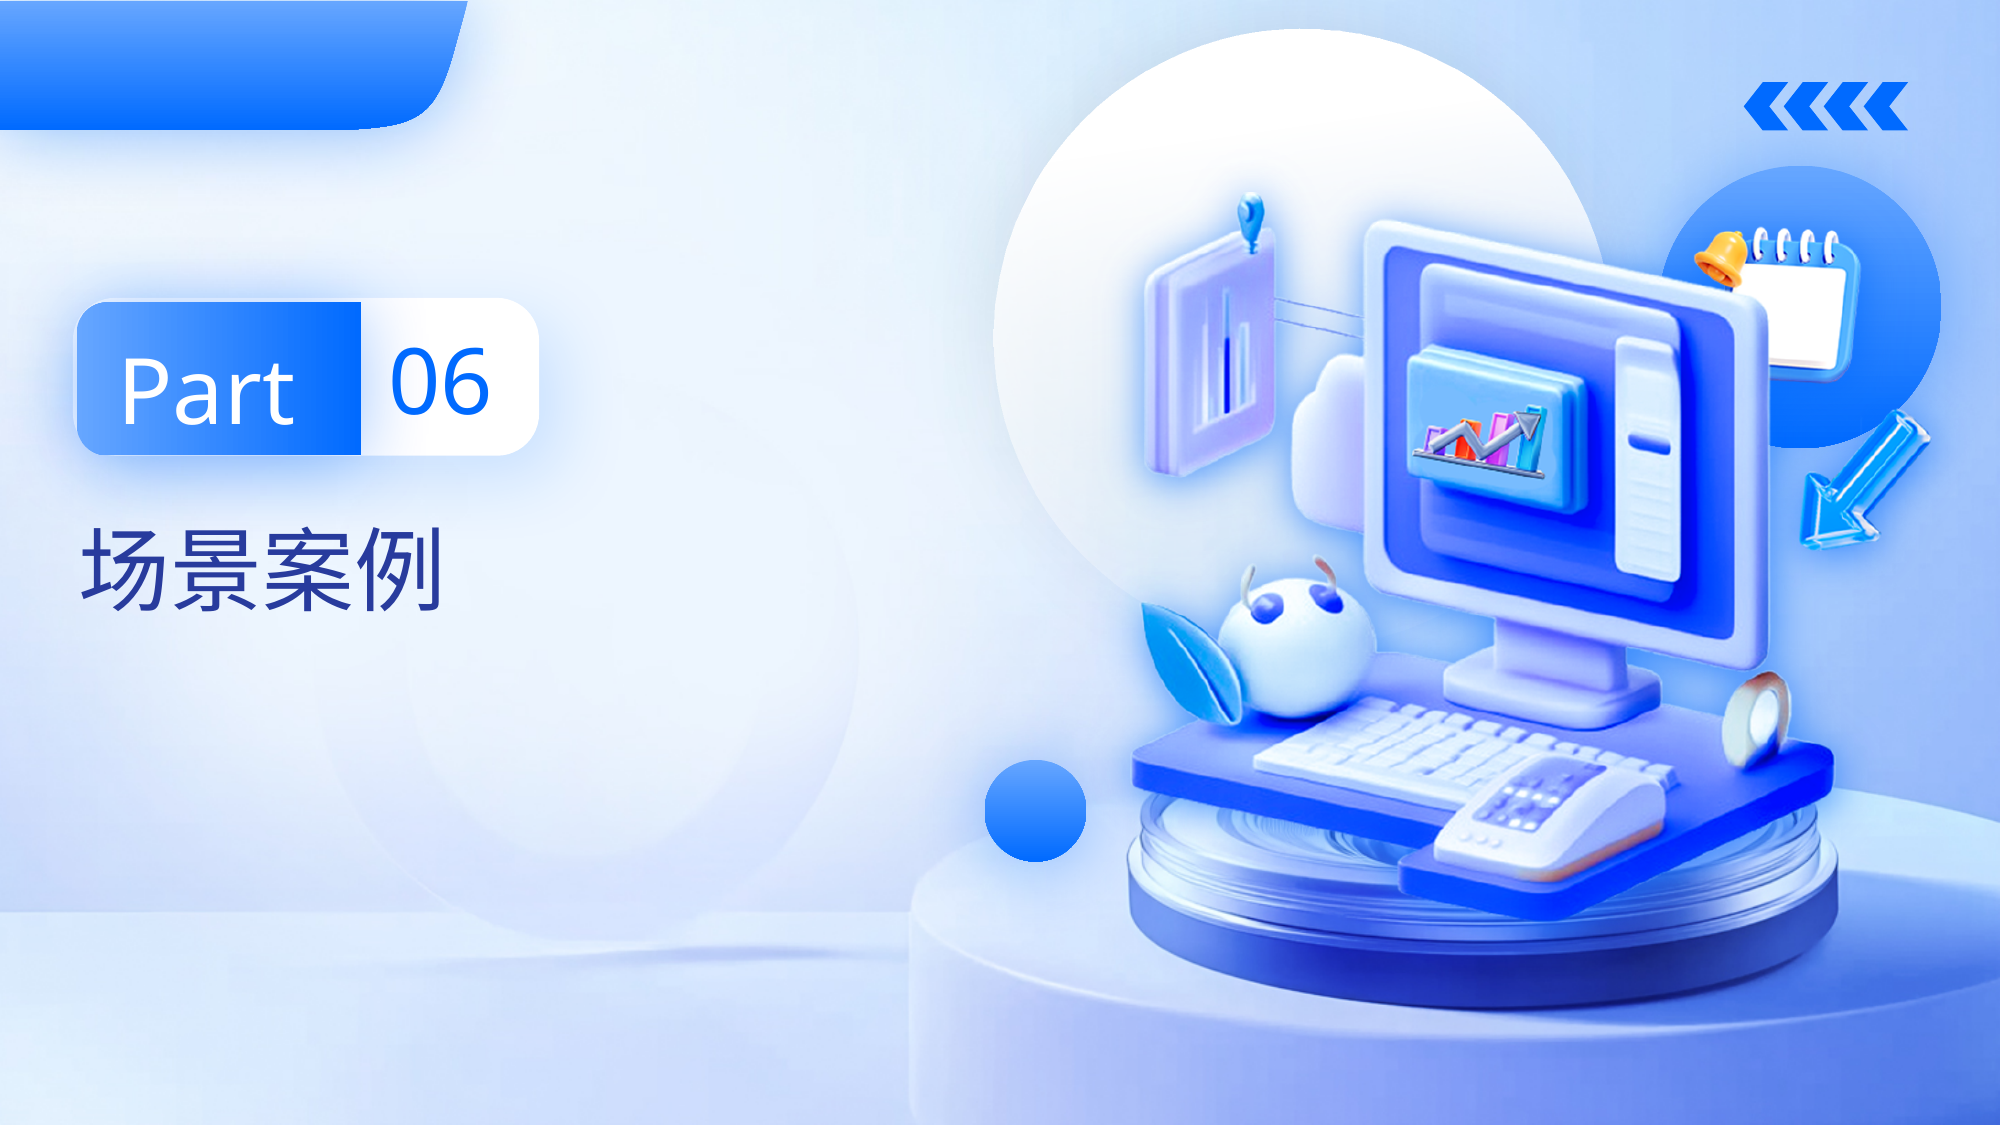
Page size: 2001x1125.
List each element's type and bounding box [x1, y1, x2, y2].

picture [0, 0, 2000, 1125]
text_box [1743, 82, 1909, 131]
